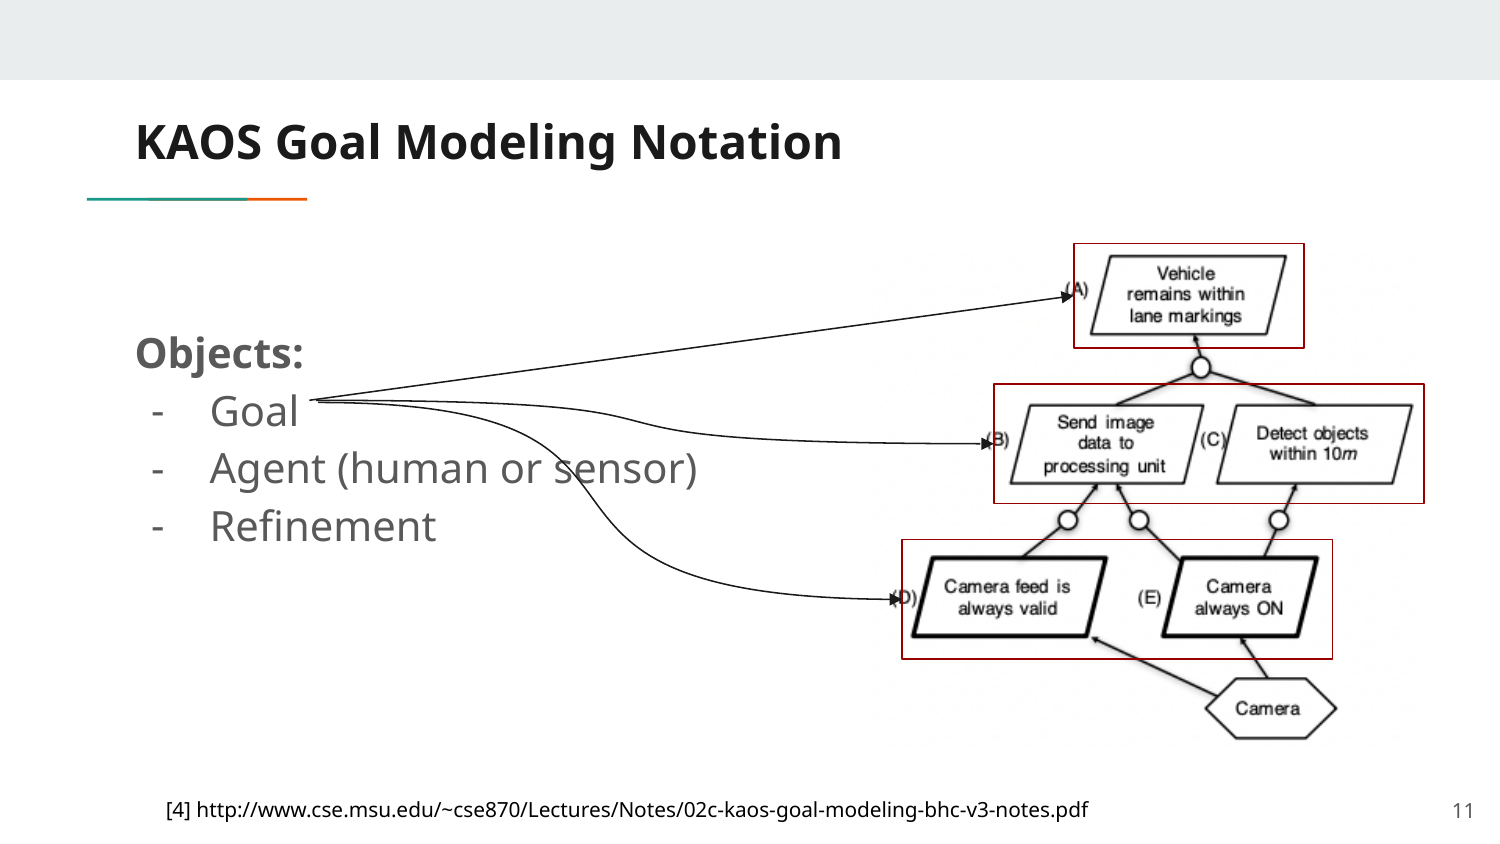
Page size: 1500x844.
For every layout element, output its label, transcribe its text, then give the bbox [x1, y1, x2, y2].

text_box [309, 295, 1075, 401]
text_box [317, 402, 903, 600]
text_box [1073, 243, 1304, 250]
list Objects: Goal Agent (human or sensor) Refinement [119, 304, 723, 712]
title KAOS Goal Modeling Notation [119, 97, 1381, 186]
picture [869, 252, 1418, 749]
text_box [4] http://www.cse.msu.edu/~cse870/Lectures/Notes/02c-kaos-goal-modeling-bhc-v3-notes.pdf [150, 783, 1393, 834]
slide_number 11 [1400, 779, 1491, 844]
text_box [901, 400, 994, 444]
